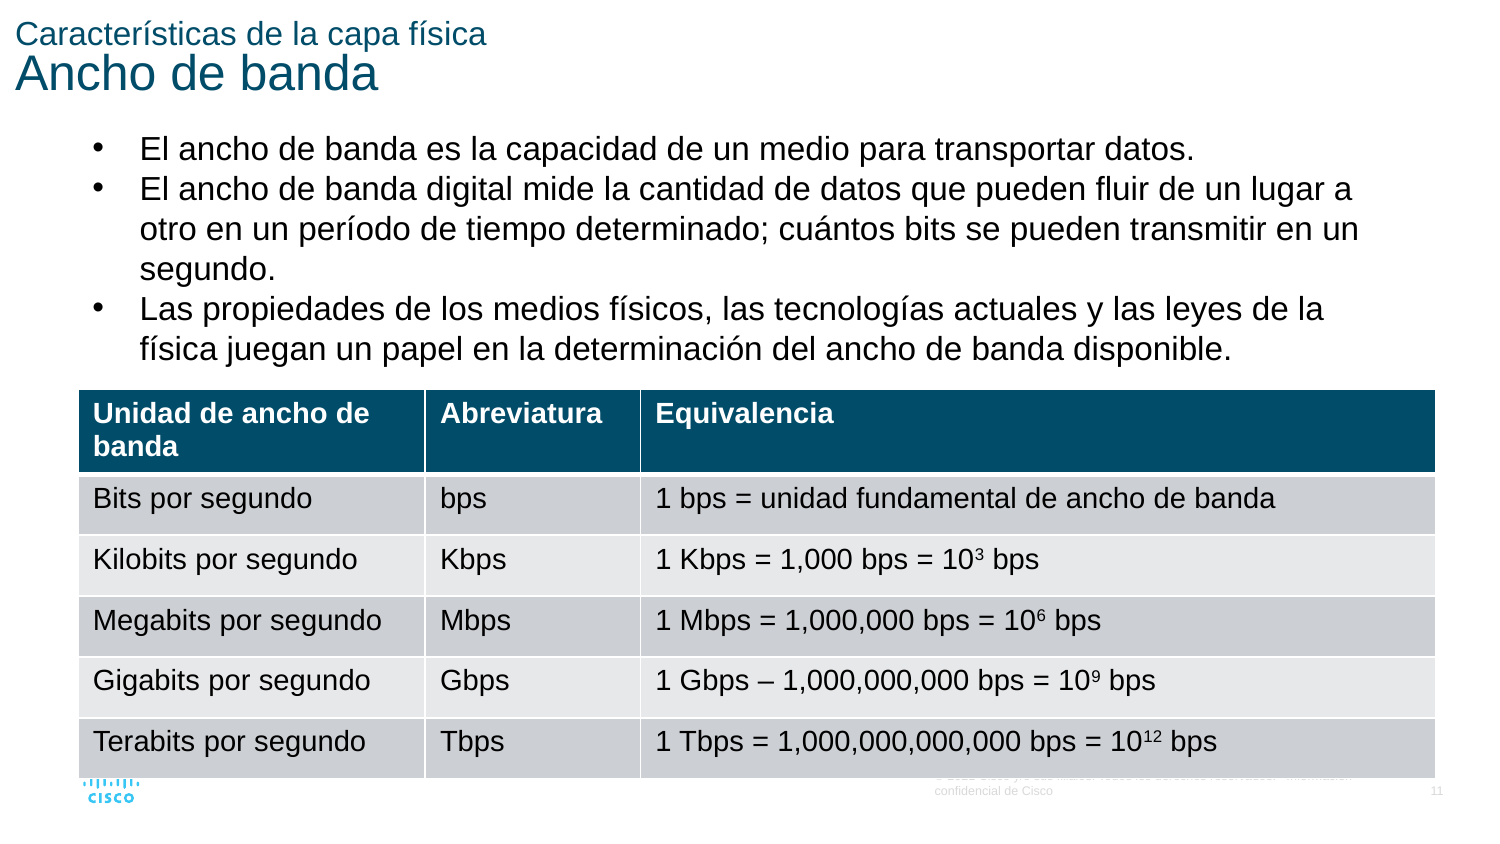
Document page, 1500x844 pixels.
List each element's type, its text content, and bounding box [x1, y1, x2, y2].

table_header Equivalencia [641, 390, 1435, 472]
table_cell 1 Gbps – 1,000,000,000 bps = 109 bps [641, 658, 1435, 717]
table_header Abreviatura [426, 390, 640, 472]
table_cell bps [426, 477, 640, 534]
table_cell Kilobits por segundo [79, 536, 424, 595]
table_cell 1 Mbps = 1,000,000 bps = 106 bps [641, 597, 1435, 656]
table_cell Kbps [426, 536, 640, 595]
table_cell 1 Tbps = 1,000,000,000,000 bps = 1012 bps [641, 719, 1435, 778]
table_cell 1 Kbps = 1,000 bps = 103 bps [641, 536, 1435, 595]
table_cell Mbps [426, 597, 640, 656]
table_cell Terabits por segundo [79, 719, 424, 778]
table_cell Gbps [426, 658, 640, 717]
title Características de la capa física Ancho de banda [0, 0, 1369, 121]
table_header Unidad de ancho de banda [79, 390, 424, 472]
text_box El ancho de banda es la capacidad de un medio para transportar datos. El ancho de banda digital mide la cantidad de datos que pueden fluir de un lugar a otro en un período de tiempo determinado; cuántos bits se pueden transmitir en un segundo. Las propiedades de los medios físicos, las tecnologías actuales y las leyes de la física juegan un papel en la determinación del ancho de banda disponible. [77, 120, 1406, 375]
table_cell Megabits por segundo [79, 597, 424, 656]
table_cell 1 bps = unidad fundamental de ancho de banda [641, 477, 1435, 534]
table_cell Gigabits por segundo [79, 658, 424, 717]
table_cell Bits por segundo [79, 477, 424, 534]
table_cell Tbps [426, 719, 640, 778]
